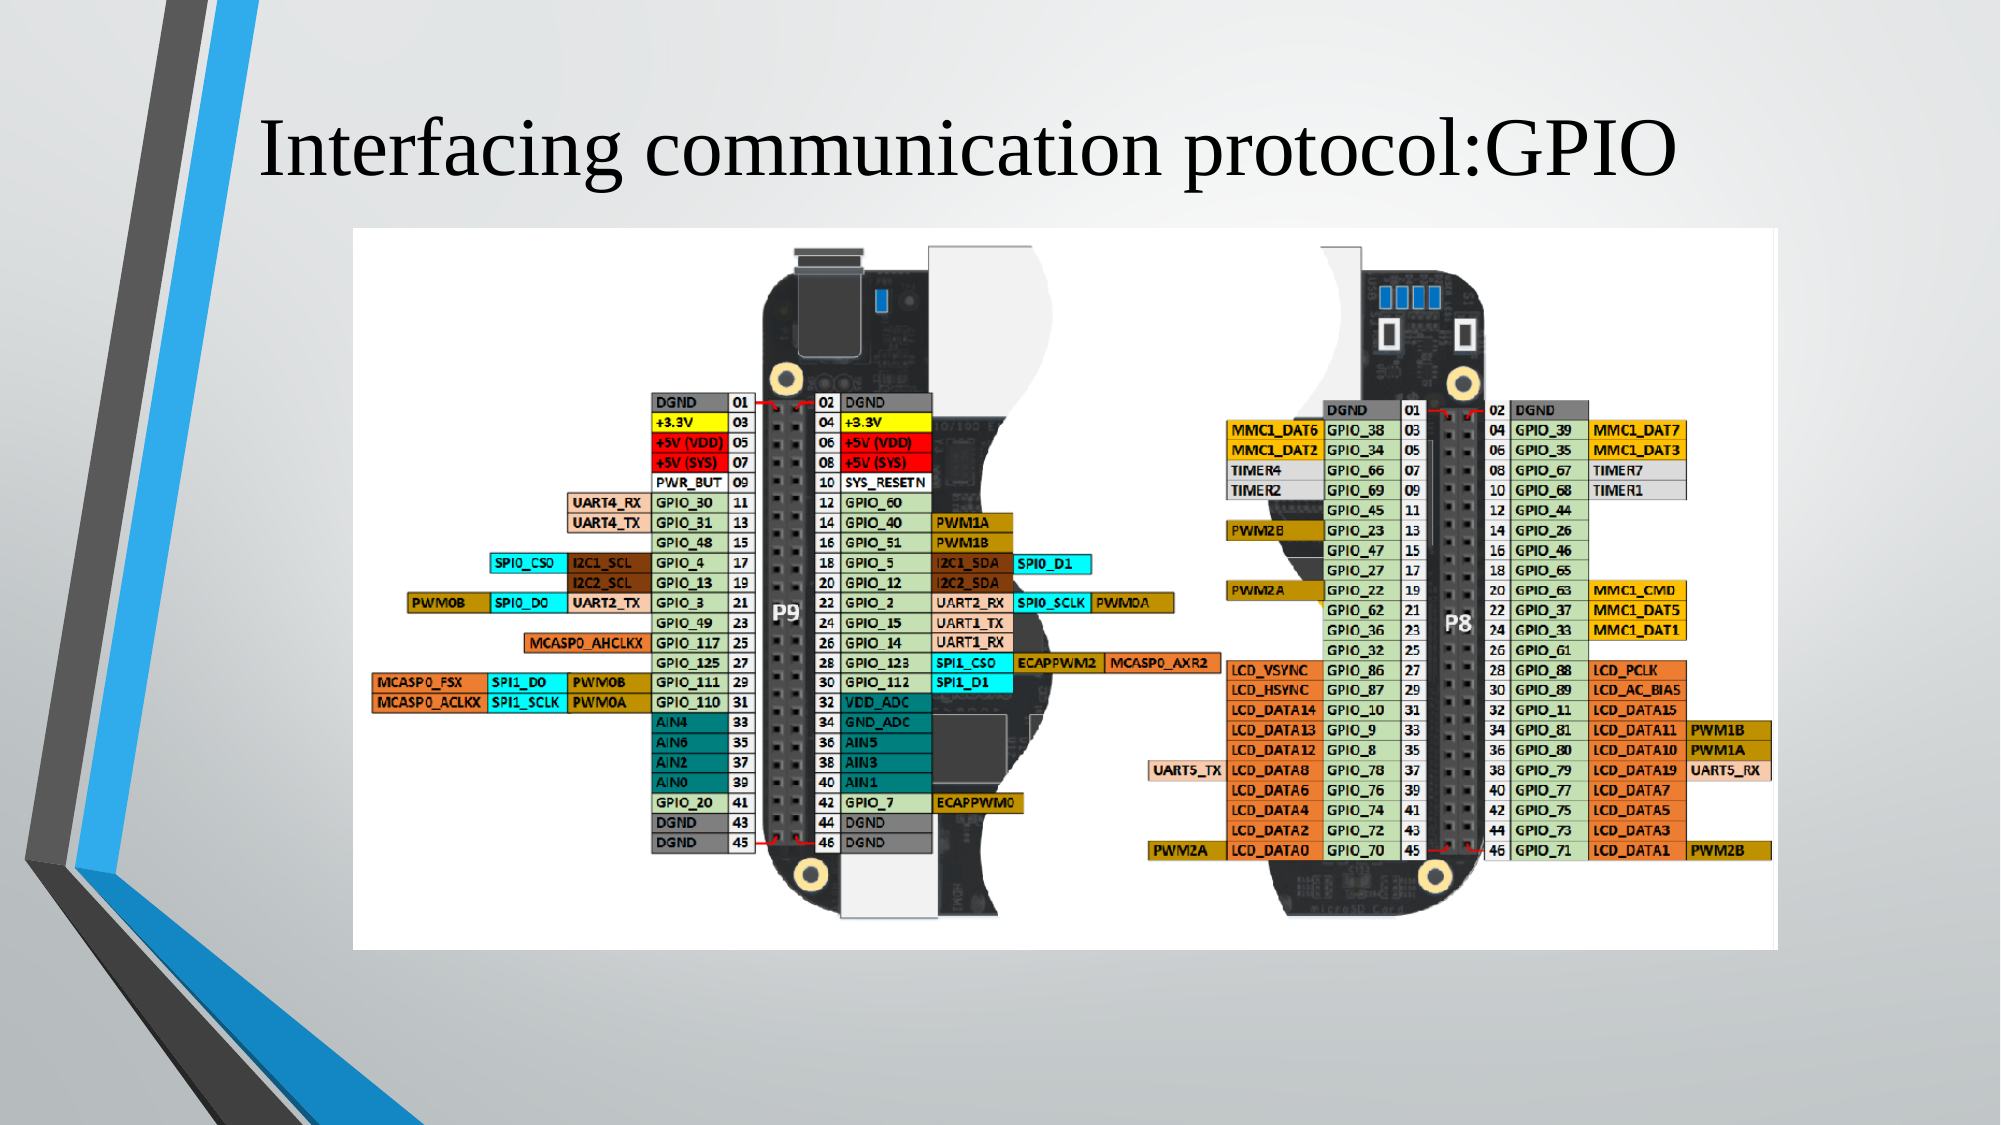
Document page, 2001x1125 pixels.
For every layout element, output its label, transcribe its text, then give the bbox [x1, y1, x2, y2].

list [353, 228, 1778, 951]
title Interfacing communication protocol:GPIO [243, 18, 1887, 266]
